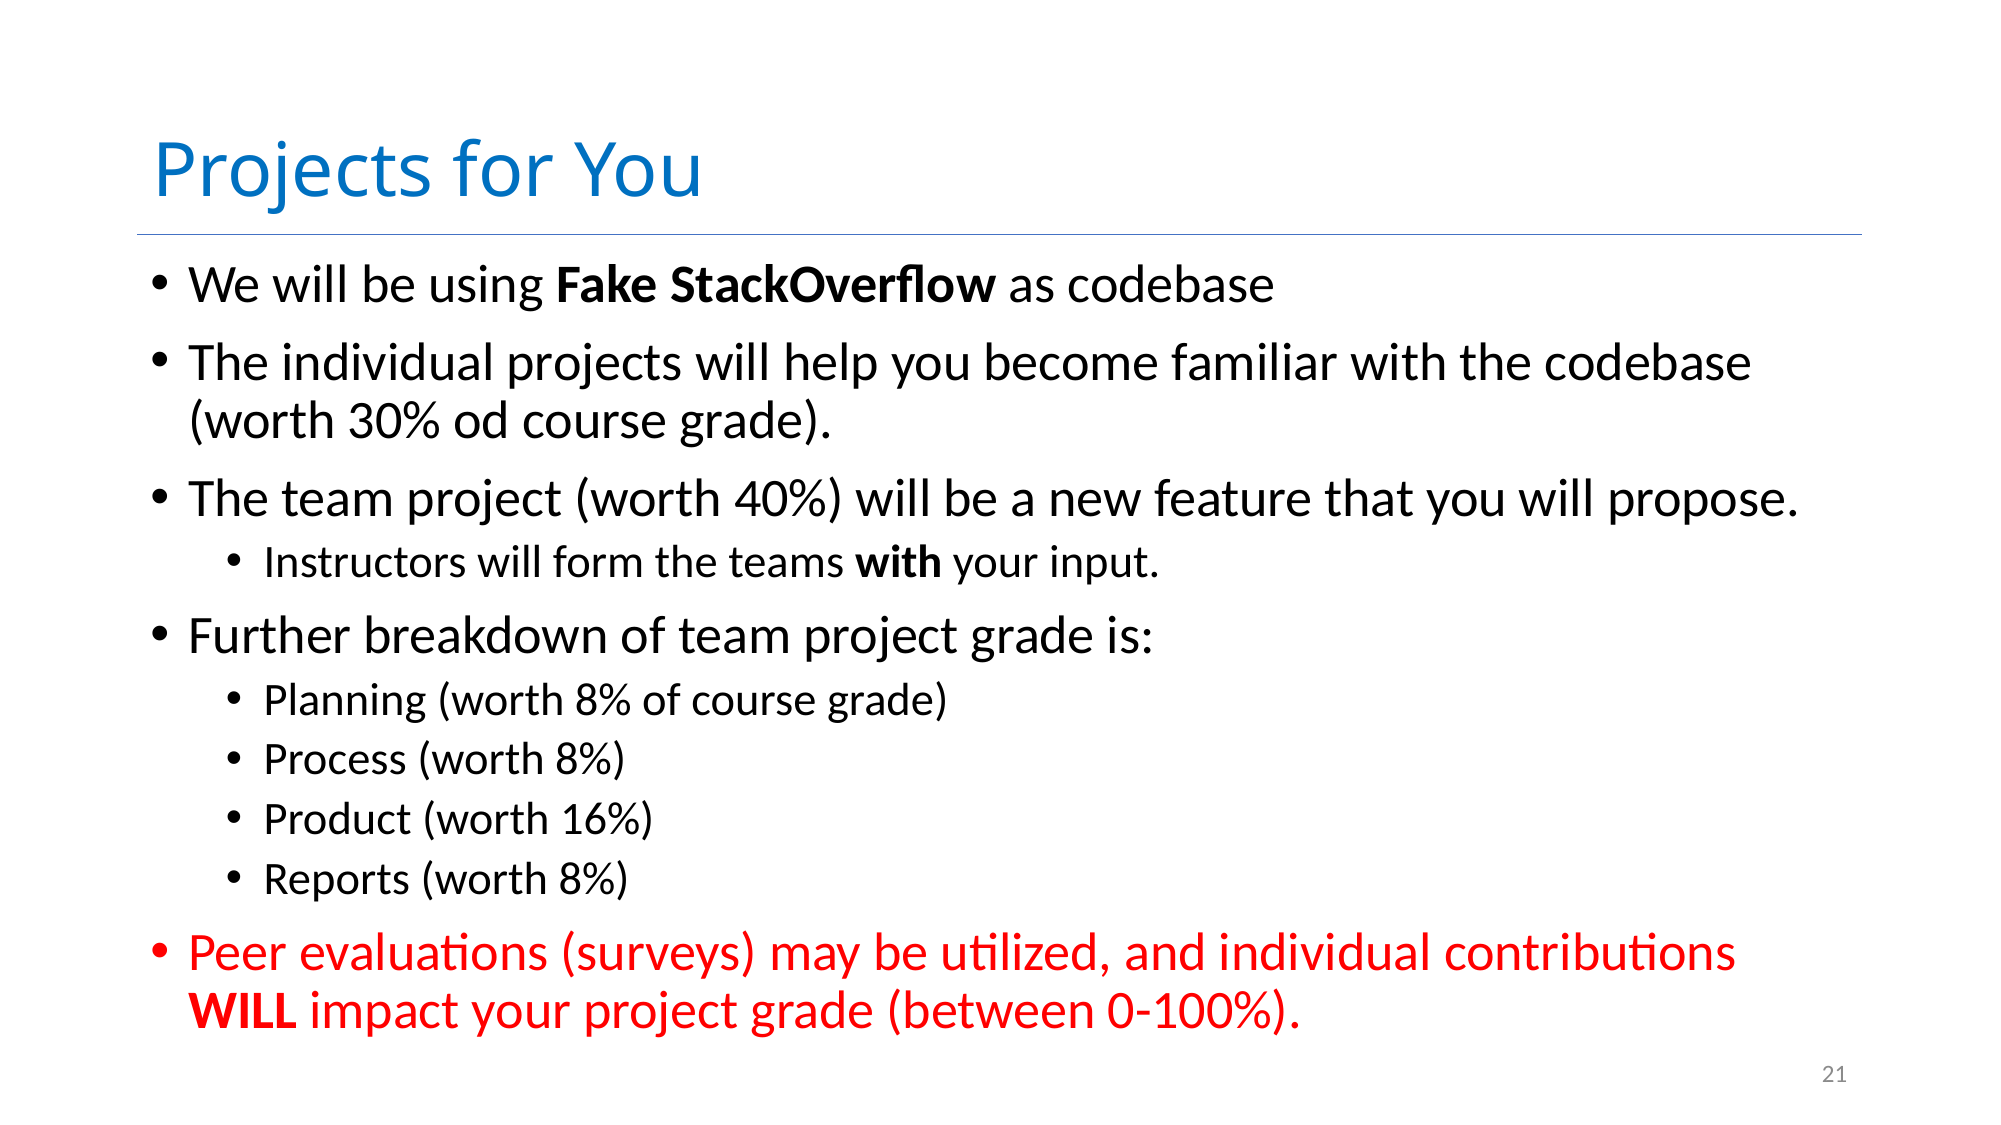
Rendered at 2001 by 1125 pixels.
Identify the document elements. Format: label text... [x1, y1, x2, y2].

text_box [137, 925, 1925, 1059]
slide_number 21 [1412, 1059, 1863, 1103]
list We will be using Fake StackOverflow as codebase The individual projects will help you become familiar with the codebase (worth 30% od course grade). The team project (worth 40%) will be a new feature that you will propose. Instructors will form the teams with your input. Further breakdown of team project grade is: Planning (worth 8% of course grade) Process (worth 8%) Product (worth 16%) Reports (worth 8%) Peer evaluations (surveys) may be utilized, and individual contributions WILL impact your project grade (between 0-100%). [135, 248, 1831, 1061]
title Projects for You [137, 3, 1863, 221]
